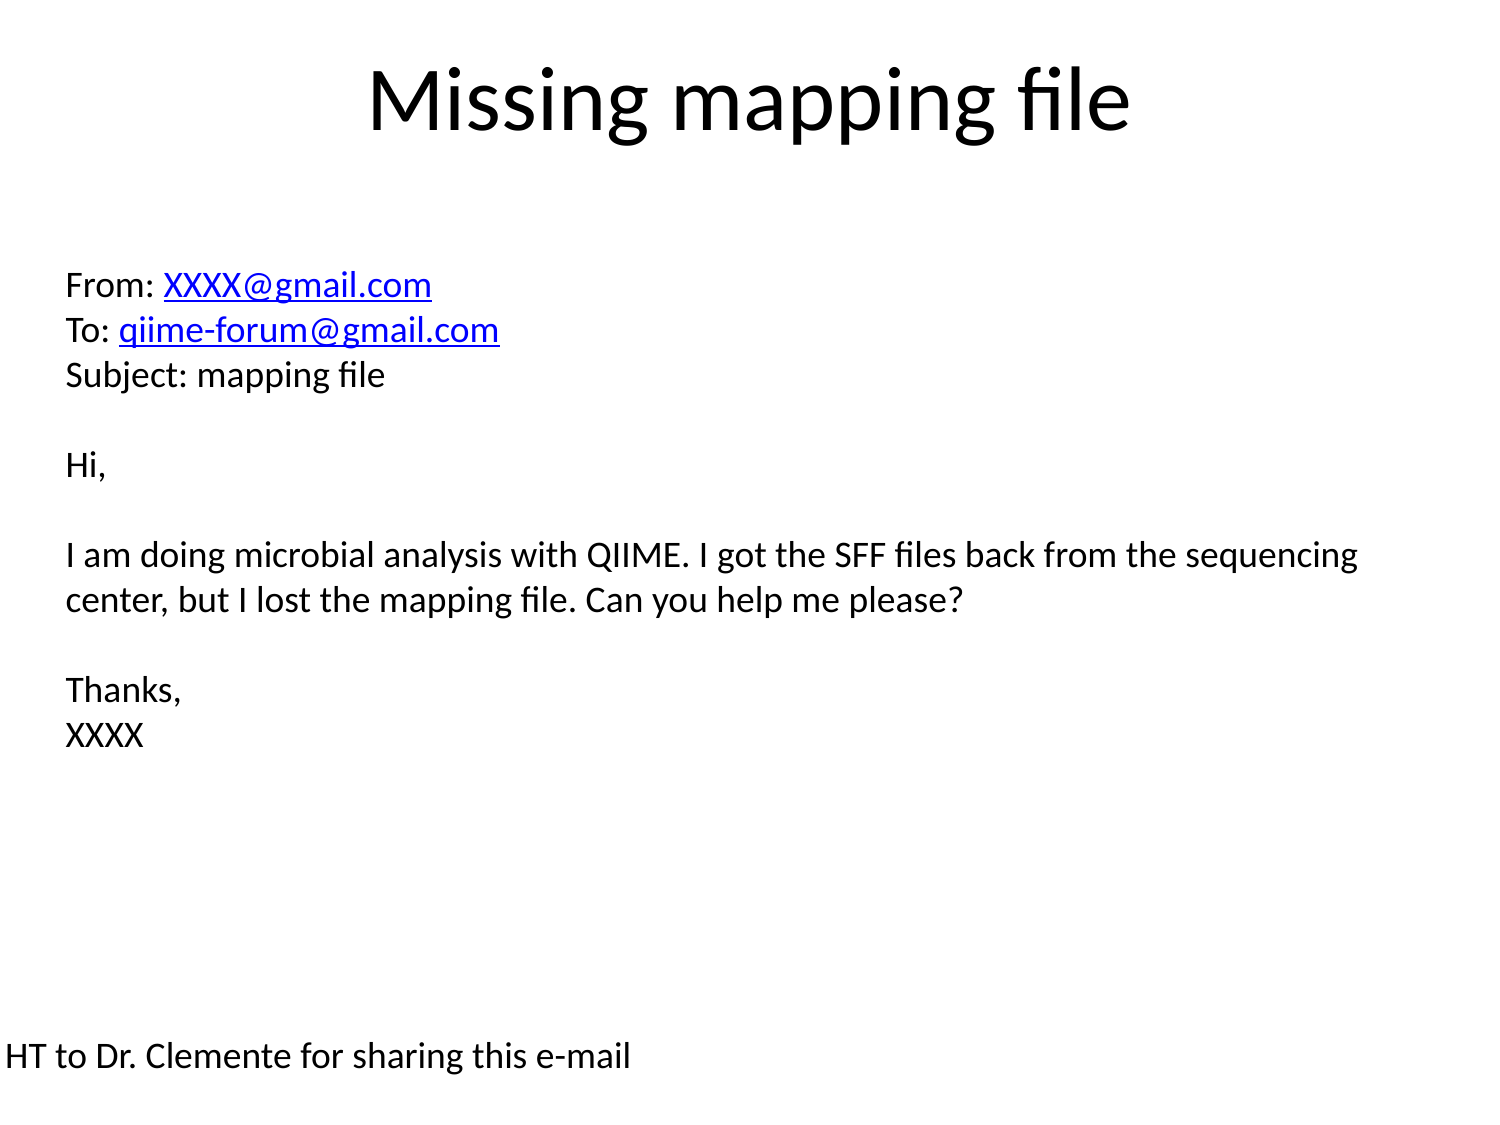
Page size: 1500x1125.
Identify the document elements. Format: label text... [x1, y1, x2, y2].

text_box [0, 995, 792, 1057]
text_box HT to Dr. Clemente for sharing this e-mail [0, 1057, 790, 1085]
text_box From: XXXX@gmail.com To: qiime-forum@gmail.com Subject: mapping file Hi, I am doing microbial analysis with QIIME. I got the SFF files back from the sequencing center, but I lost the mapping file. Can you help me please? Thanks, XXXX [58, 252, 1445, 772]
title Missing mapping file [75, 0, 1425, 188]
